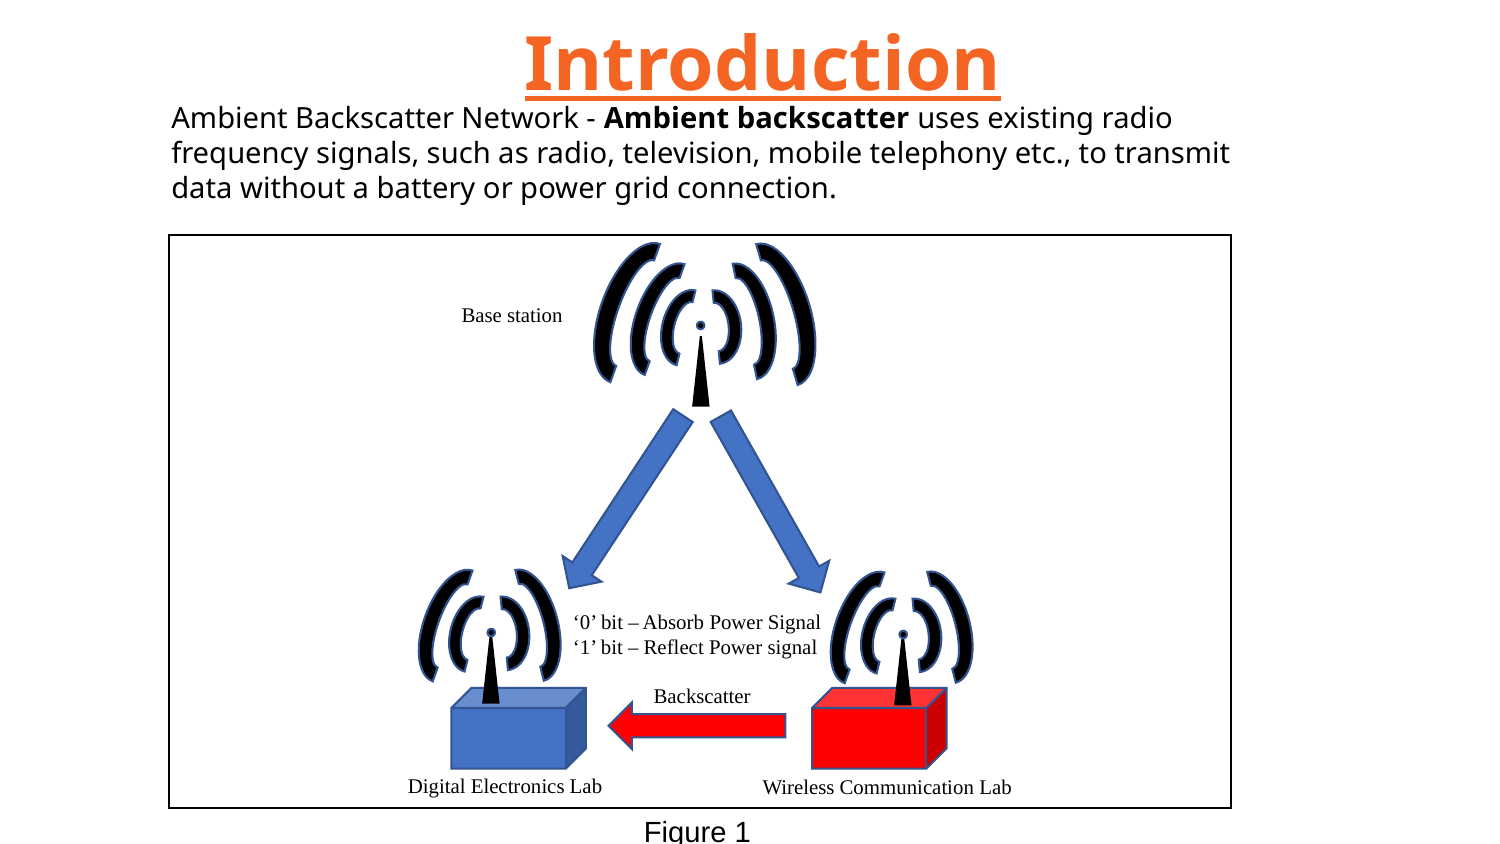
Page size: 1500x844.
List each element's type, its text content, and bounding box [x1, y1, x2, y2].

text_box Ambient Backscatter Network - Ambient backscatter uses existing radio frequency signals, such as radio, television, mobile telephony etc., to transmit data without a battery or power grid connection. [156, 92, 1311, 213]
text_box Introduction [185, 0, 1340, 103]
text_box Figure 1 [629, 806, 788, 844]
text_box [168, 234, 1232, 809]
